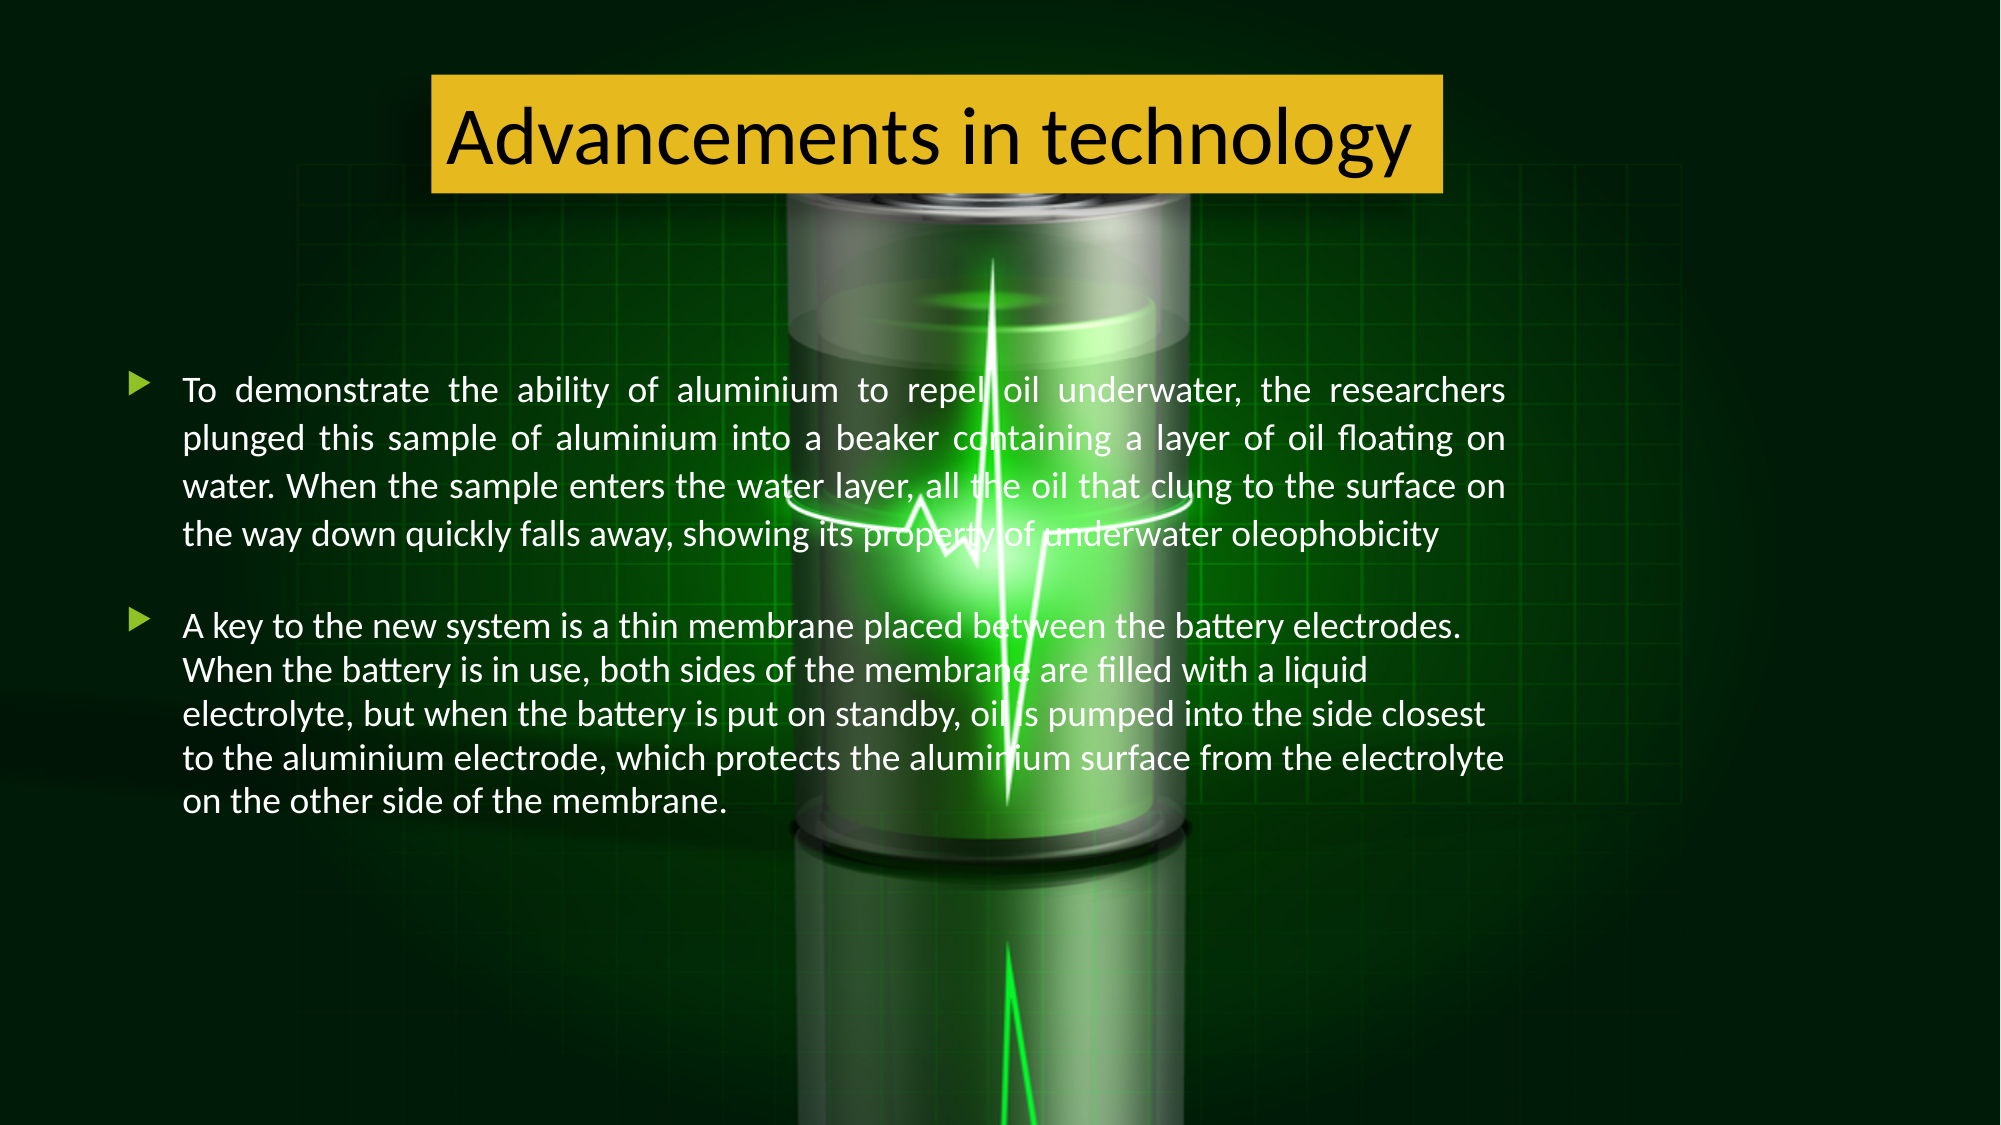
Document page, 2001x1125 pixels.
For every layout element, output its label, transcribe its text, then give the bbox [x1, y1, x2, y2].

title Advancements in technology [430, 73, 1445, 195]
list To demonstrate the ability of aluminium to repel oil underwater, the researchers plunged this sample of aluminium into a beaker containing a layer of oil floating on water. When the sample enters the water layer, all the oil that clung to the surface on the way down quickly falls away, showing its property of underwater oleophobicity A key to the new system is a thin membrane placed between the battery electrodes. When the battery is in use, both sides of the membrane are filled with a liquid electrolyte, but when the battery is put on standby, oil is pumped into the side closest to the aluminium electrode, which protects the aluminium surface from the electrolyte on the other side of the membrane. [111, 354, 1522, 992]
picture [0, 0, 2001, 1125]
